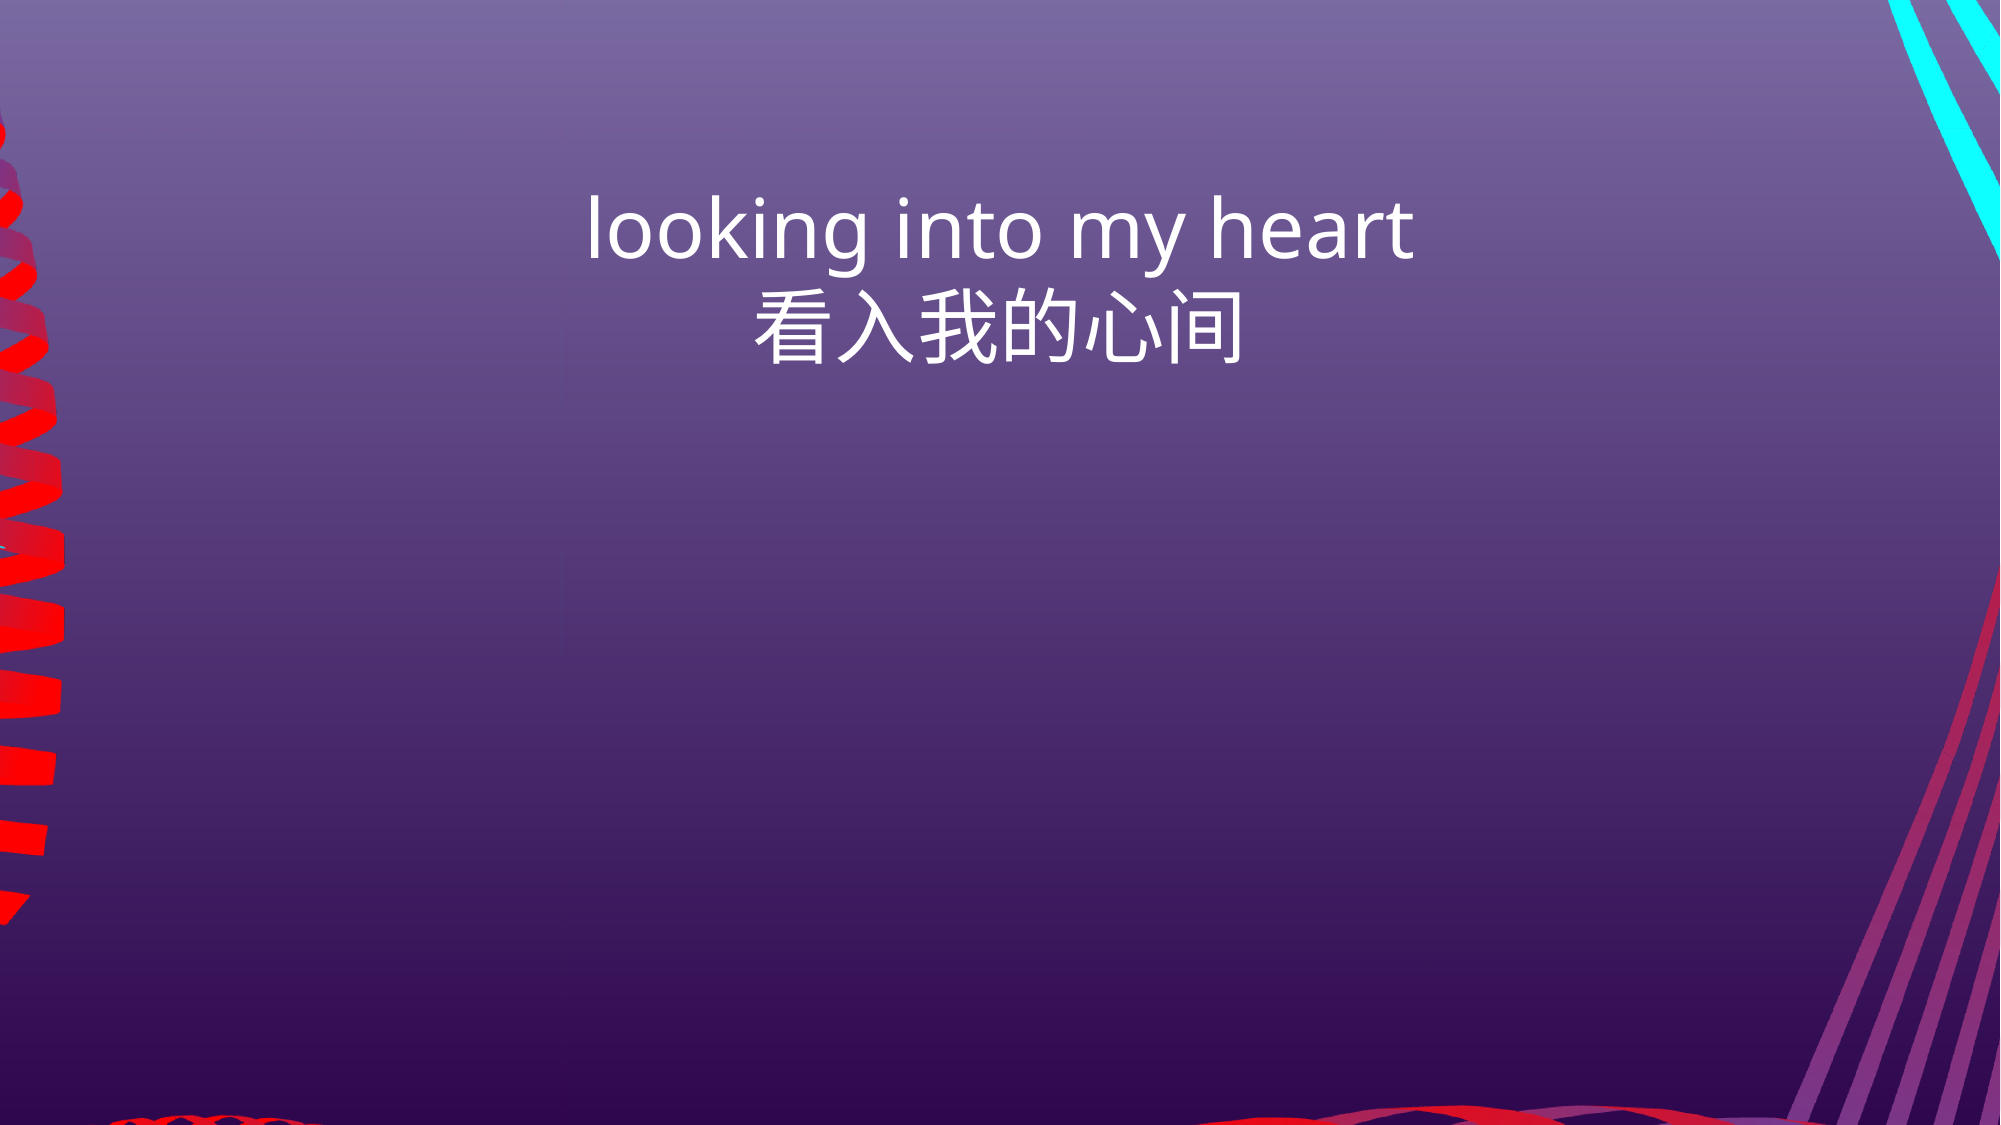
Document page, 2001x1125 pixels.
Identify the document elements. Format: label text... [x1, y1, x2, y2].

picture [0, 0, 2001, 1125]
text_box looking into my heart 看入我的心间 [99, 168, 1900, 382]
